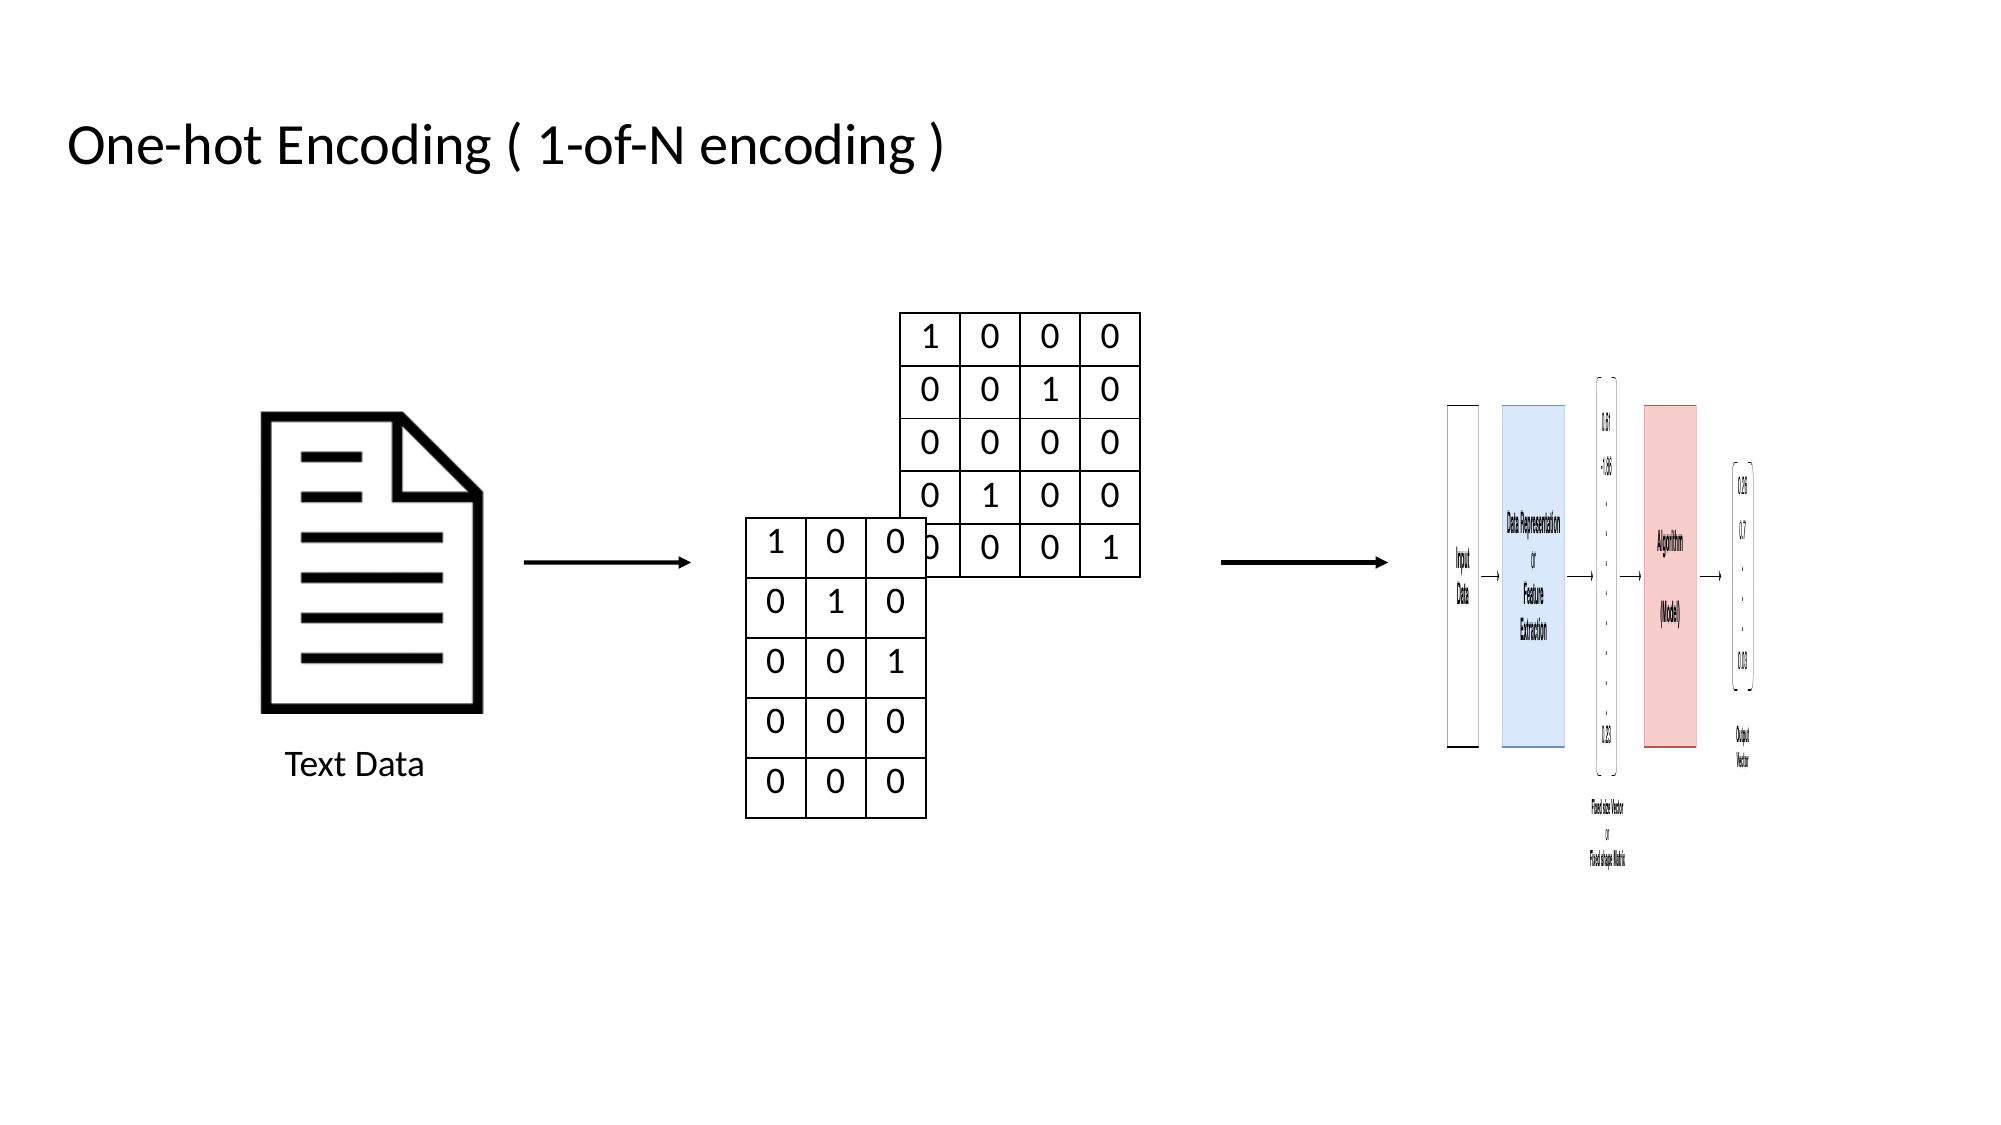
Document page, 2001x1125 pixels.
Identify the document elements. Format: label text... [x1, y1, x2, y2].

table_cell 0 [1081, 367, 1139, 418]
table_cell 0 [747, 639, 805, 697]
table_cell 0 [1081, 419, 1139, 470]
table_cell 1 [1021, 367, 1079, 418]
table_cell 0 [1021, 419, 1079, 470]
table_header 1 [901, 314, 959, 365]
table_cell 0 [867, 699, 925, 757]
table_cell 0 [961, 419, 1019, 470]
table_header 0 [867, 519, 925, 577]
table_cell 1 [1081, 525, 1139, 576]
table_cell 1 [961, 472, 1019, 523]
table_header 0 [1021, 314, 1079, 365]
table_cell 0 [867, 759, 925, 817]
text_box Text Data [269, 731, 441, 792]
table_cell 0 [1021, 472, 1079, 523]
table_cell 0 [807, 639, 865, 697]
table_header 0 [807, 519, 865, 577]
picture [221, 411, 525, 714]
table_cell 0 [867, 579, 925, 637]
table_cell 0 [747, 699, 805, 757]
table_cell 0 [901, 419, 959, 470]
table_cell 0 [927, 525, 959, 576]
table_cell 0 [901, 472, 959, 523]
table_cell 0 [1021, 525, 1079, 576]
table_cell 0 [807, 759, 865, 817]
picture [1447, 377, 1762, 876]
table_cell 0 [961, 525, 1019, 576]
table_cell 0 [747, 579, 805, 637]
table_cell 1 [867, 639, 925, 697]
table_cell 1 [807, 579, 865, 637]
table_cell 0 [747, 759, 805, 817]
table_header 0 [961, 314, 1019, 365]
table_cell 0 [901, 367, 959, 418]
table_header 0 [1081, 314, 1139, 365]
table_cell 0 [961, 367, 1019, 418]
table_cell 0 [1081, 472, 1139, 523]
text_box One-hot Encoding ( 1-of-N encoding ) [52, 98, 962, 184]
table_cell 0 [807, 699, 865, 757]
table_header 1 [747, 519, 805, 577]
